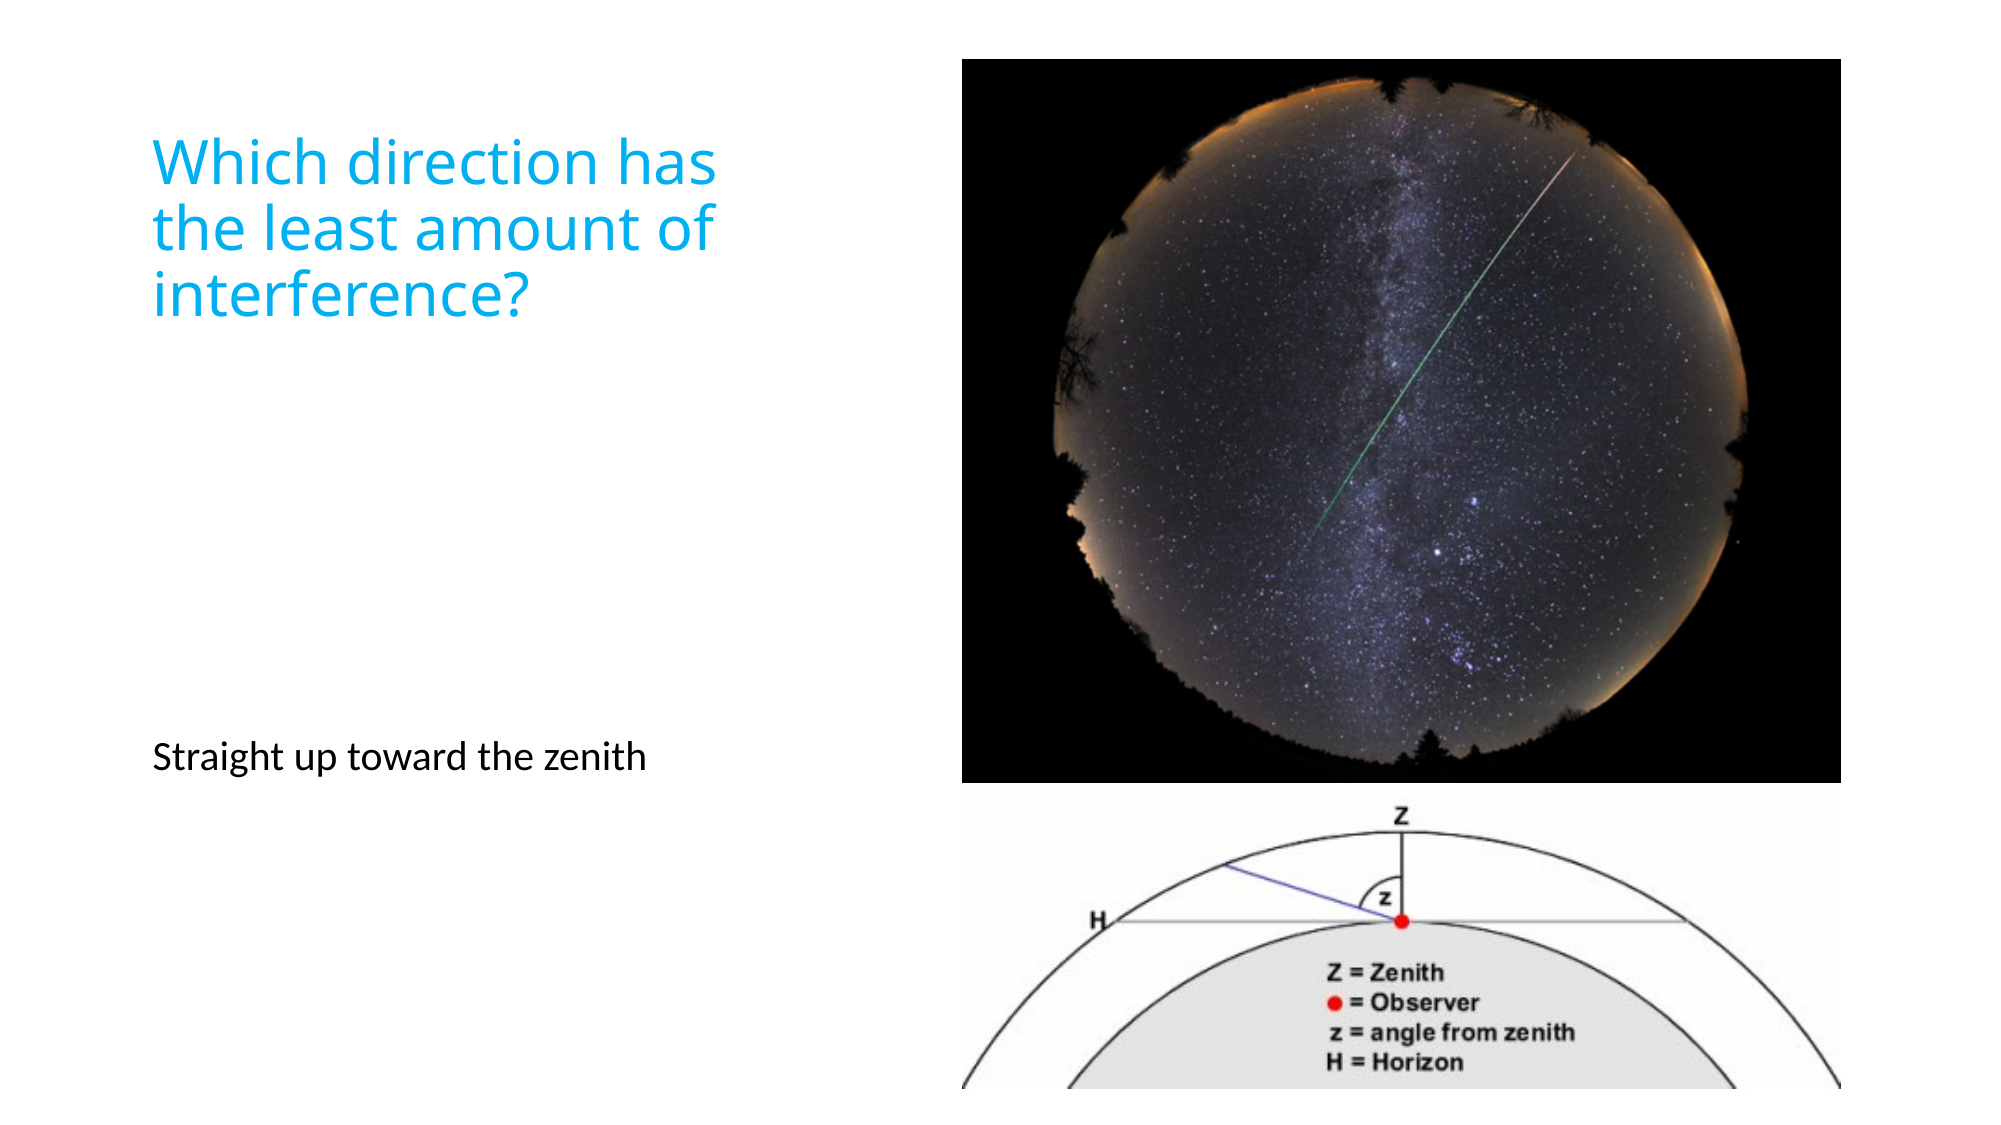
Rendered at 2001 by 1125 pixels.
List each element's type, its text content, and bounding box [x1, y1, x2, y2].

picture [962, 59, 1841, 1089]
title Which direction has the least amount of interference? [137, 75, 783, 337]
list Toward the Horizon, facing South Toward the Horizon, facing North Facing East, away from the Sunset Straight up toward the zenith [137, 337, 783, 963]
